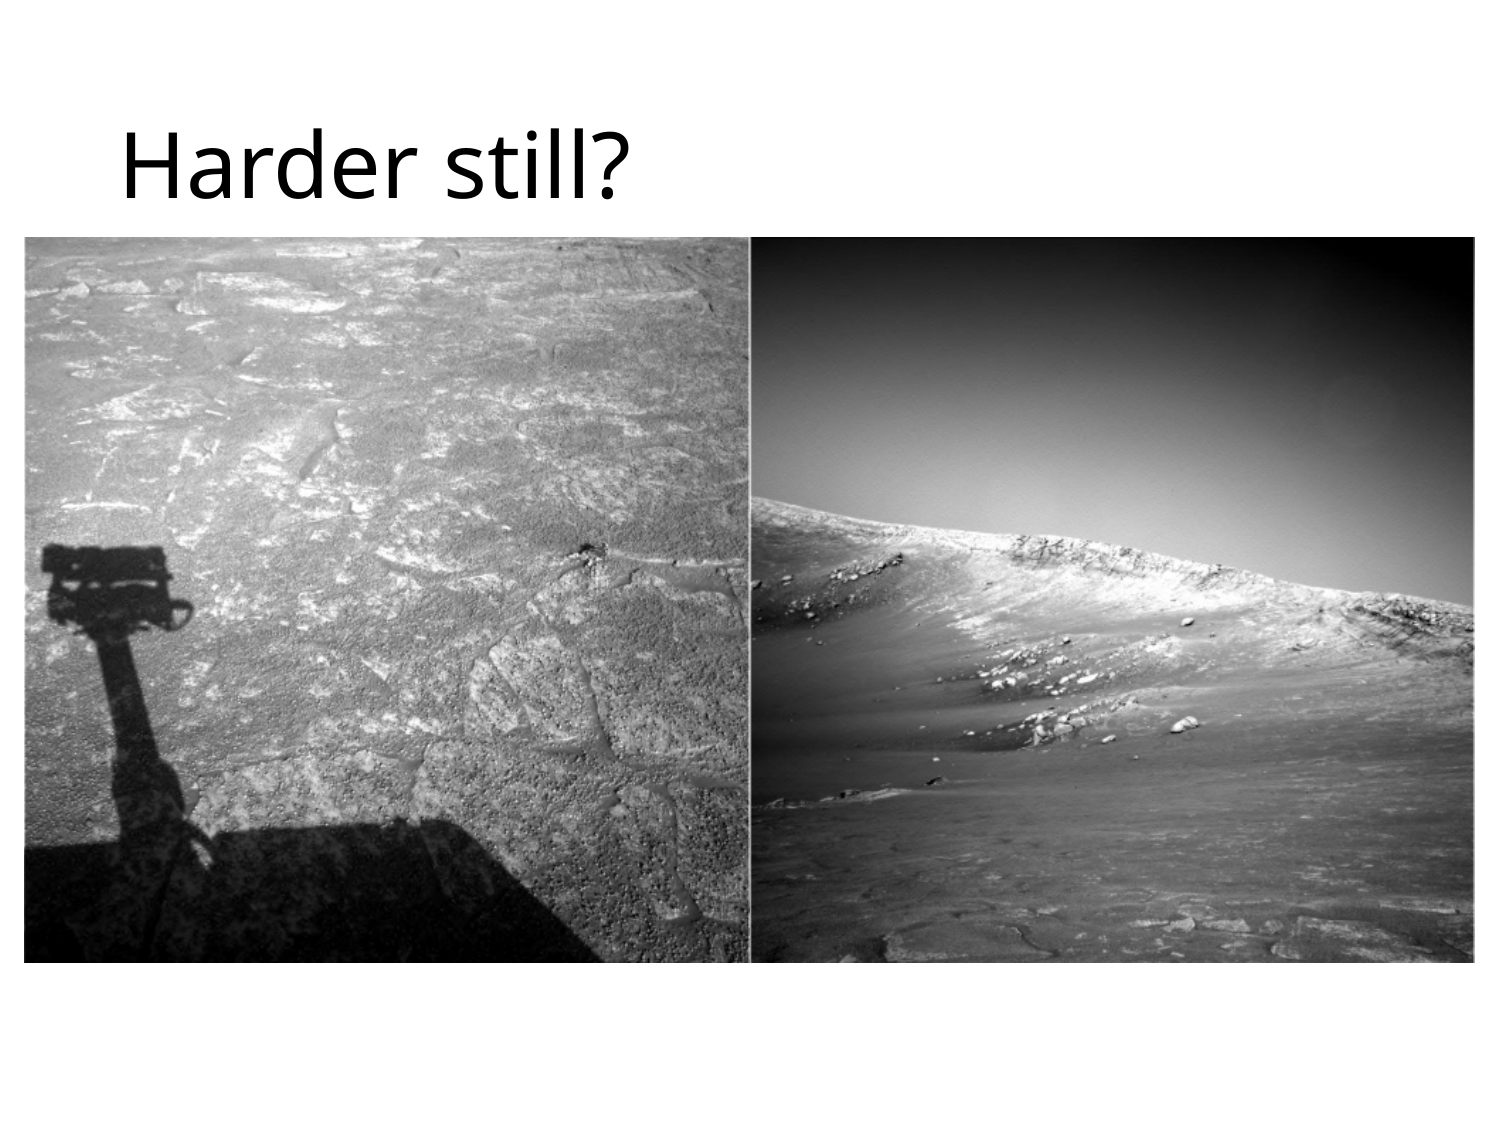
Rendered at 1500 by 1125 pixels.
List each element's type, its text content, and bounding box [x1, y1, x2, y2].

title Harder still? [103, 59, 1397, 237]
picture [24, 237, 1475, 963]
